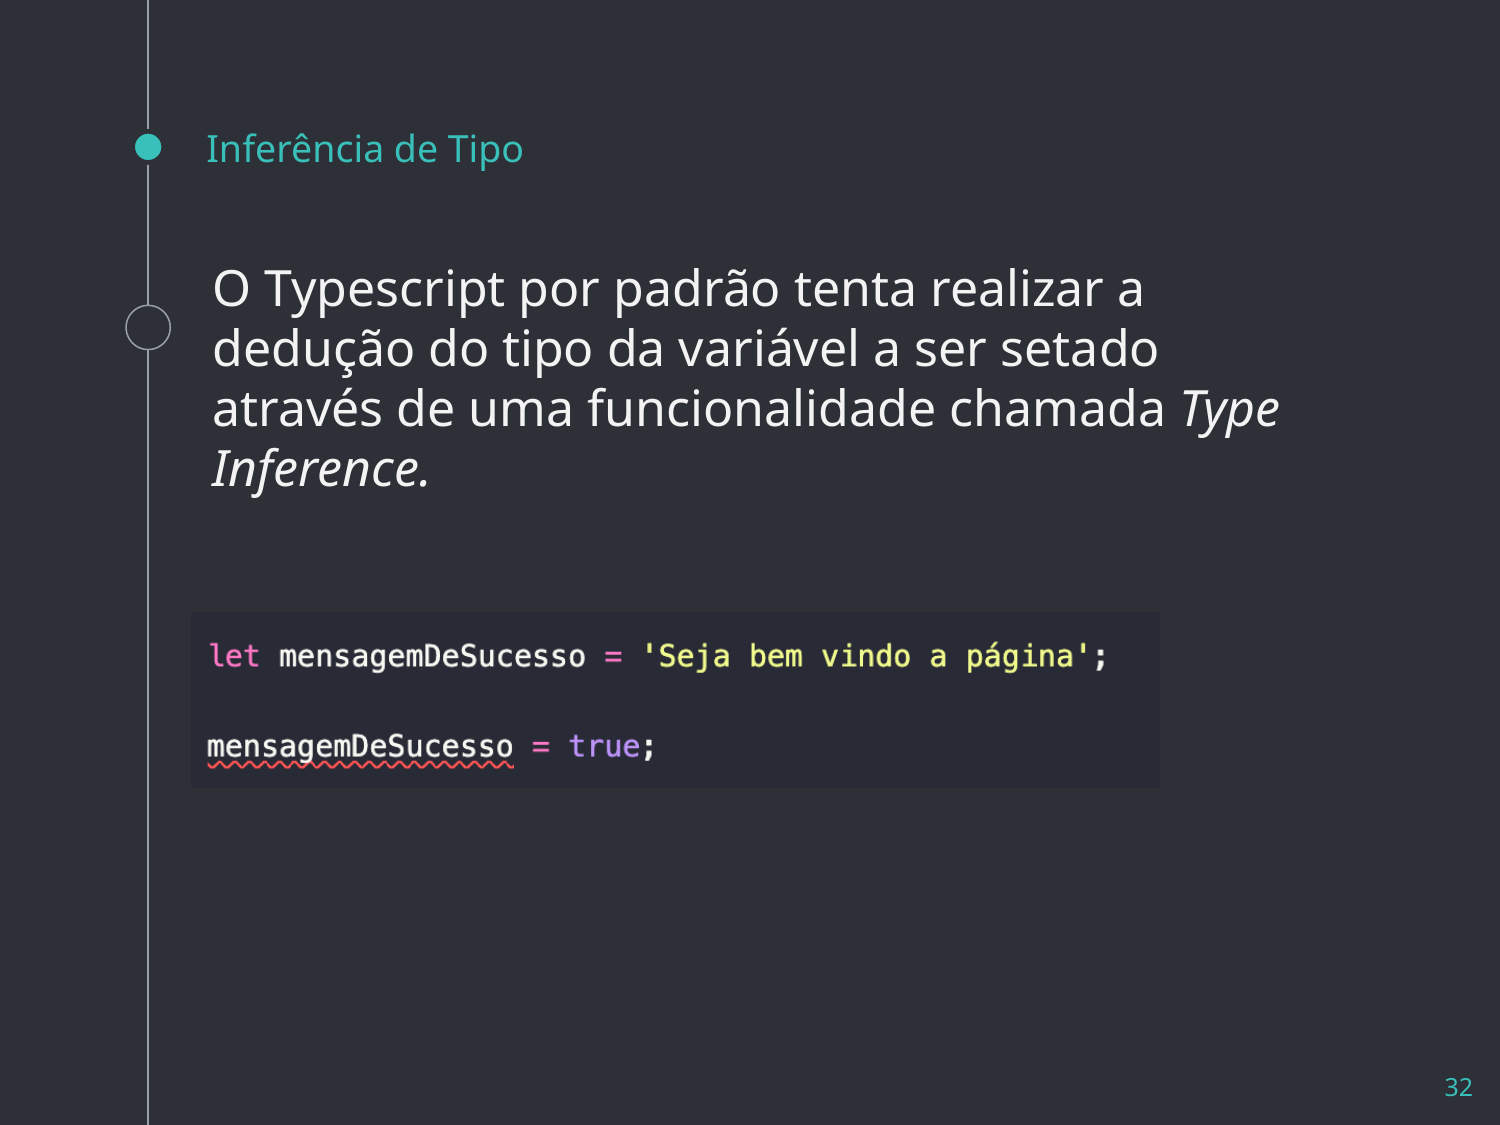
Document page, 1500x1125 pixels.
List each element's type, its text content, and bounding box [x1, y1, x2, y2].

list O Typescript por padrão tenta realizar a dedução do tipo da variável a ser setado através de uma funcionalidade chamada Type Inference. [191, 241, 1317, 1057]
title Inferência de Tipo [191, 109, 1317, 185]
picture [190, 612, 1161, 789]
slide_number 32 [1398, 1056, 1489, 1125]
